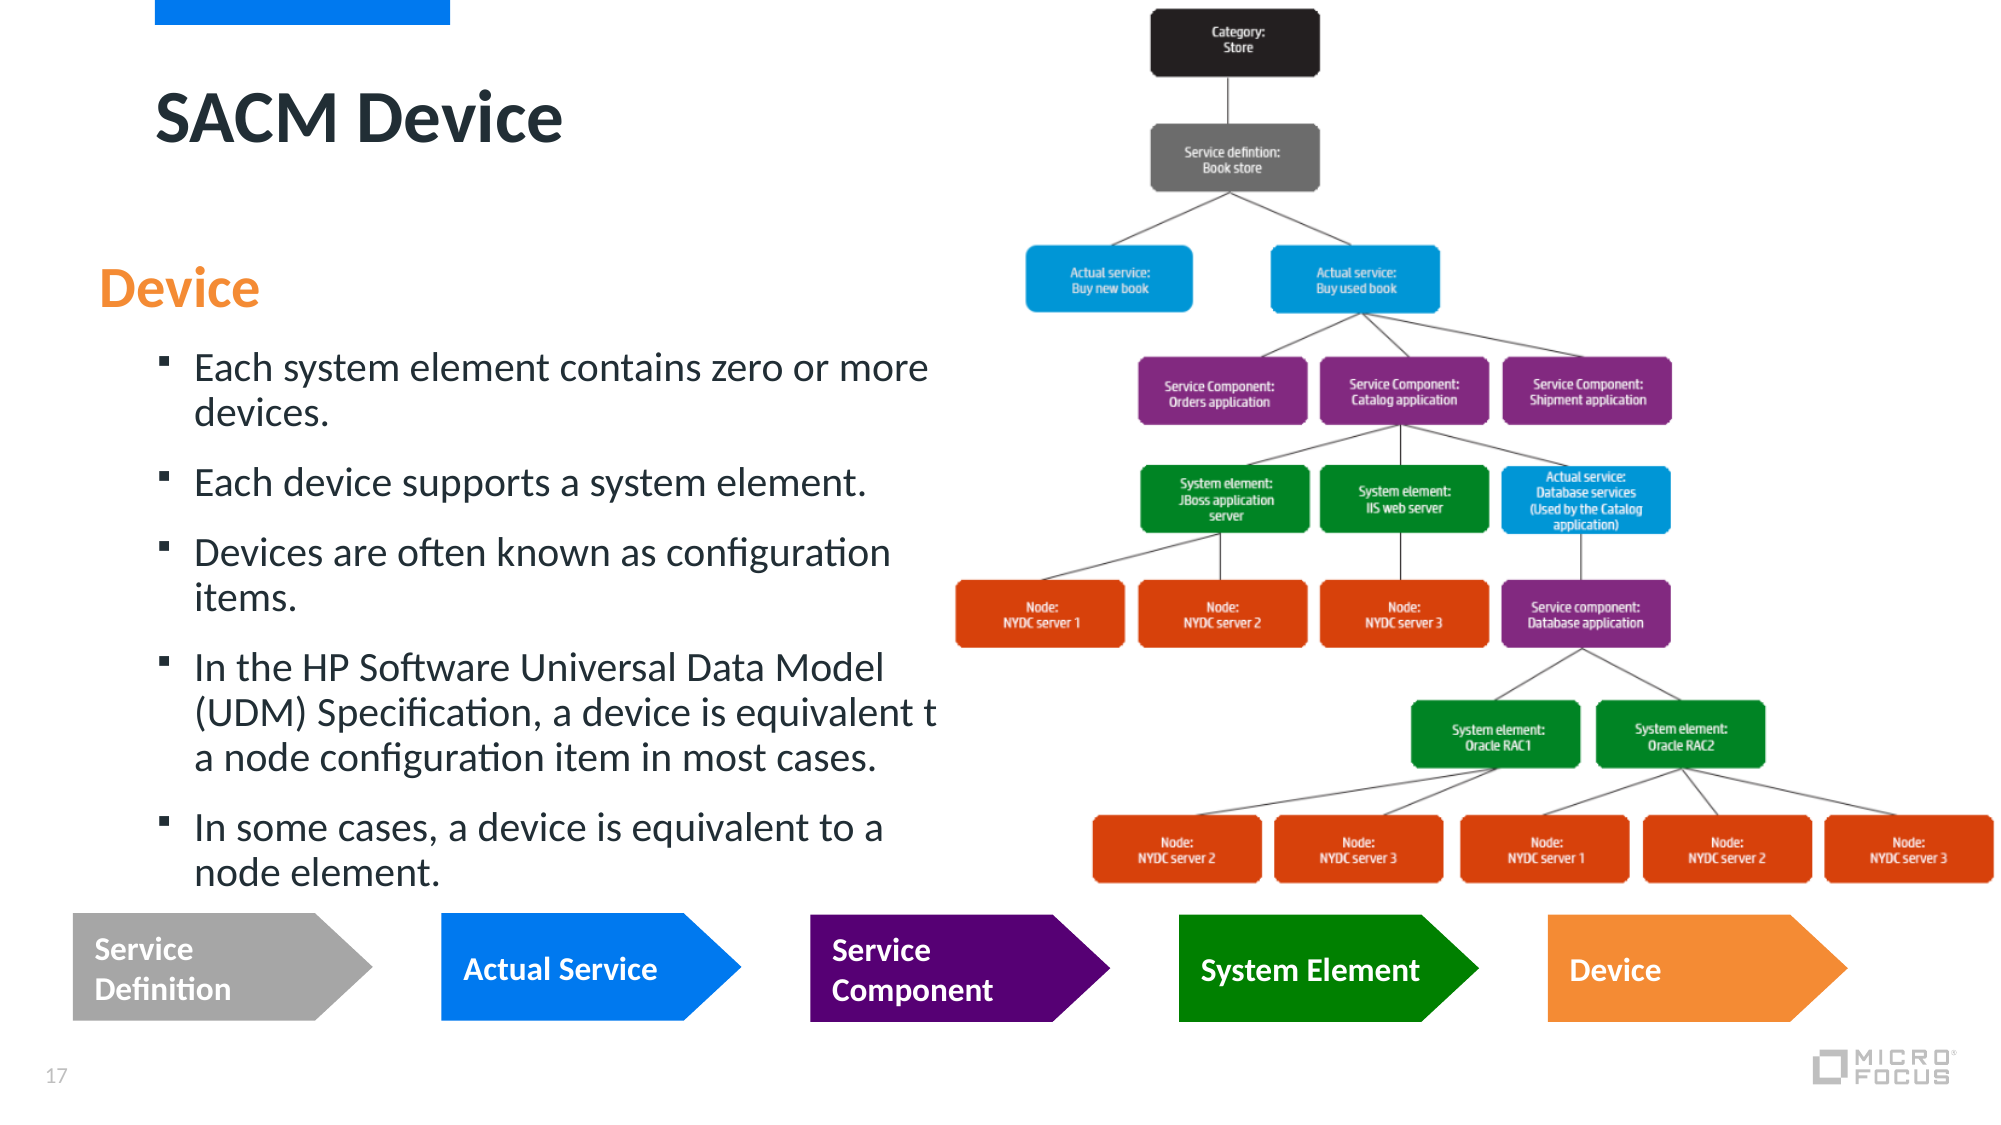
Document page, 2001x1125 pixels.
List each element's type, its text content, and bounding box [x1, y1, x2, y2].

picture [937, 0, 2000, 896]
slide_number 17 [30, 1051, 90, 1097]
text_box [72, 913, 1848, 1022]
title SACM Device [155, 70, 937, 248]
list Device Each system element contains zero or more devices. Each device supports a system element. Devices are often known as configuration items. In the HP Software Universal Data Model (UDM) Specification, a device is equivalent to a node configuration item in most cases. In some cases, a device is equivalent to a node element. [99, 249, 990, 913]
